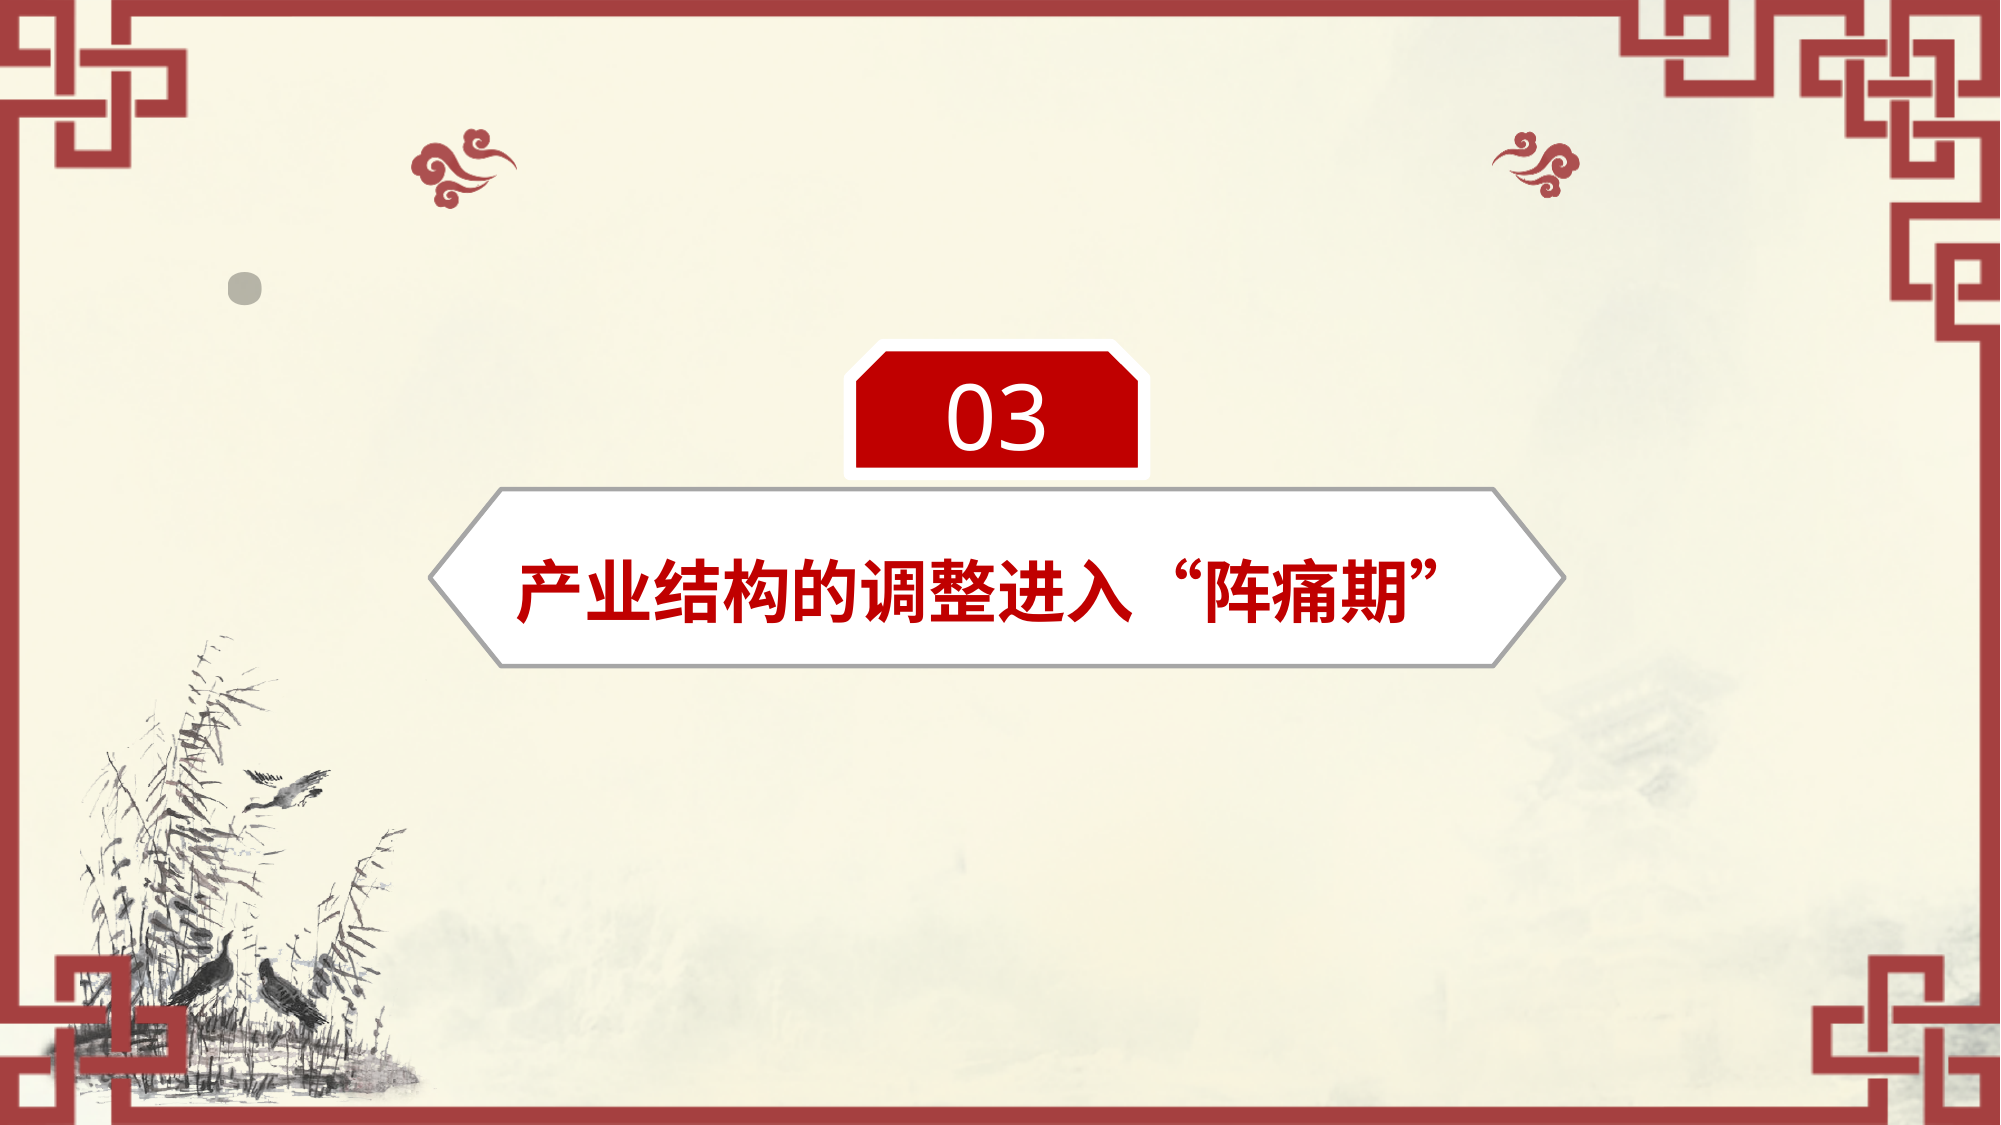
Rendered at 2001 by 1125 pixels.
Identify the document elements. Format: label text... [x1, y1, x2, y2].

text_box · [201, 152, 289, 407]
text_box 03 [849, 345, 1145, 474]
text_box 产业结构的调整进入“阵痛期” [429, 489, 1565, 667]
